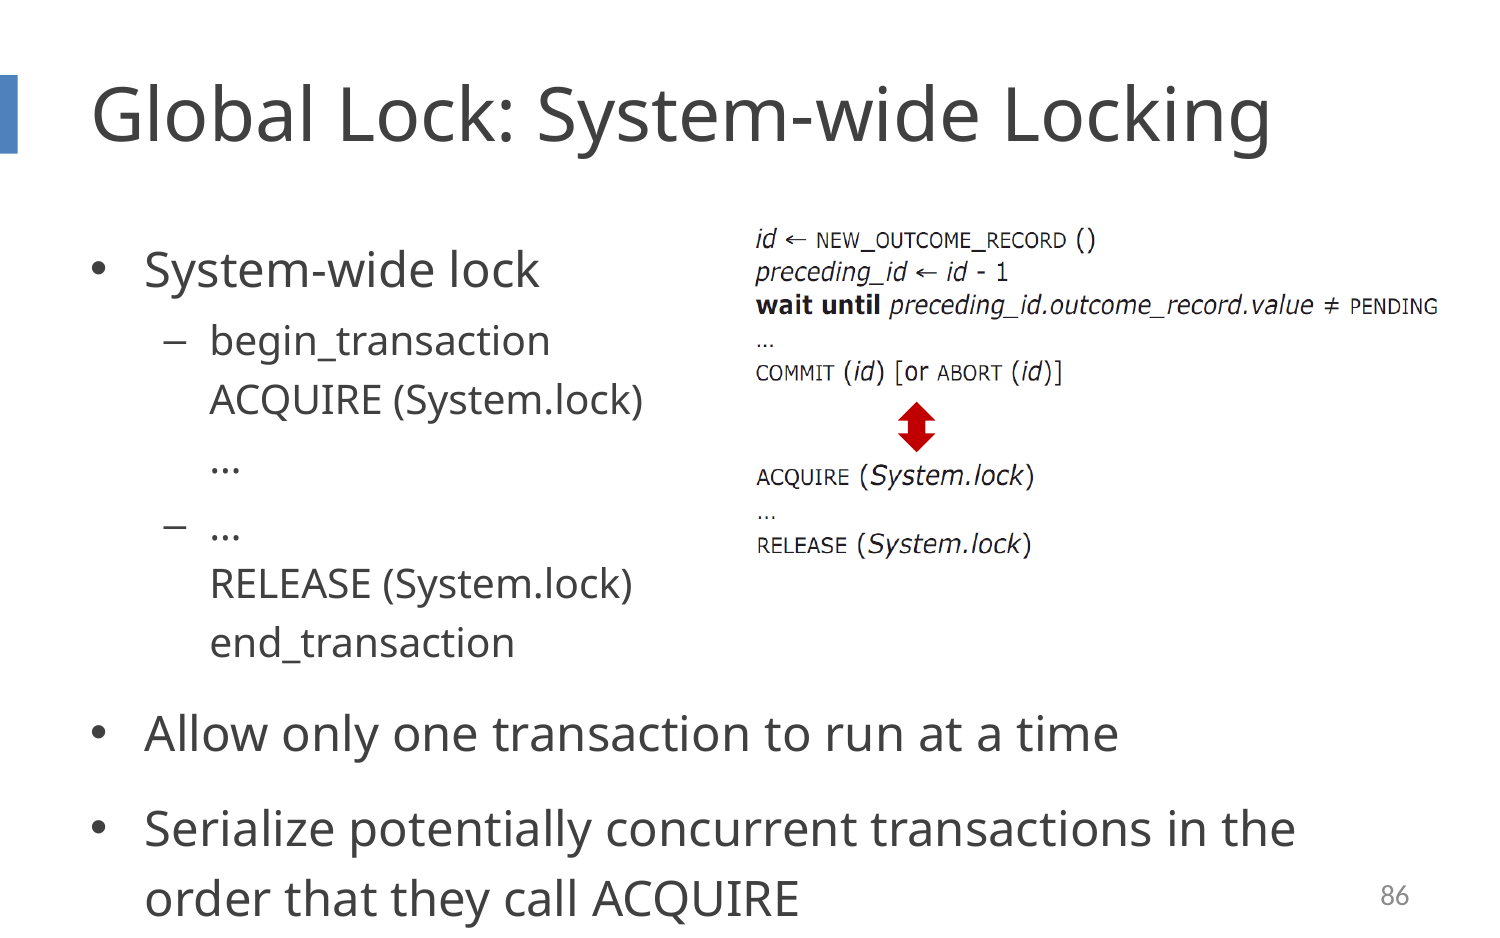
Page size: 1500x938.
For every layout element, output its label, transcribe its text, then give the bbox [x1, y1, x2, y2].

slide_number 86 [1074, 868, 1425, 919]
list System-wide lock begin_transaction ACQUIRE (System.lock) … … RELEASE (System.lock) end_transaction Allow only one transaction to run at a time Serialize potentially concurrent transactions in the order that they call ACQUIRE [75, 218, 1425, 938]
picture [748, 458, 1042, 564]
picture [749, 220, 1444, 395]
title Global Lock: System-wide Locking [75, 37, 1425, 186]
text_box [897, 403, 936, 453]
